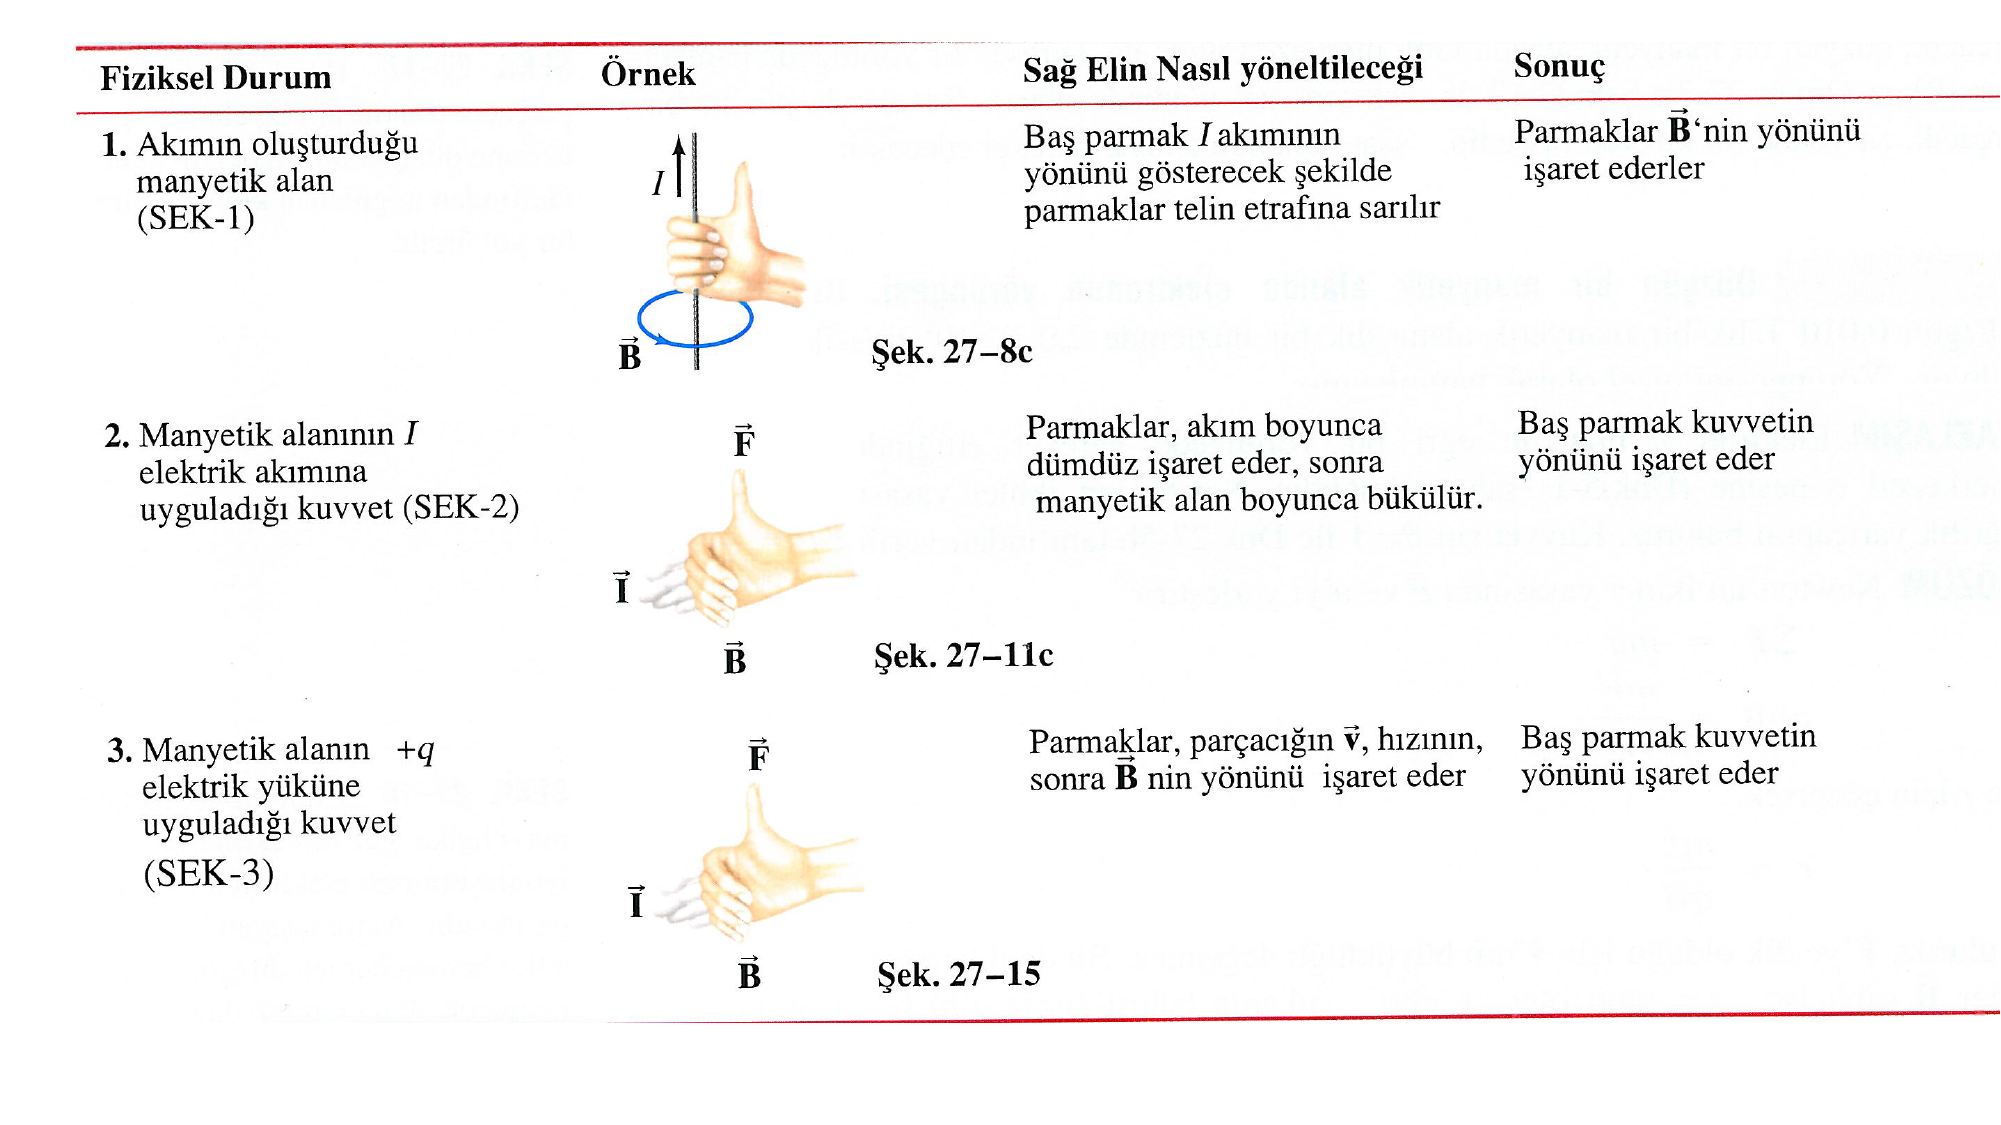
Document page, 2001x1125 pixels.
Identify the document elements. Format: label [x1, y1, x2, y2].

list [54, 42, 2000, 1023]
